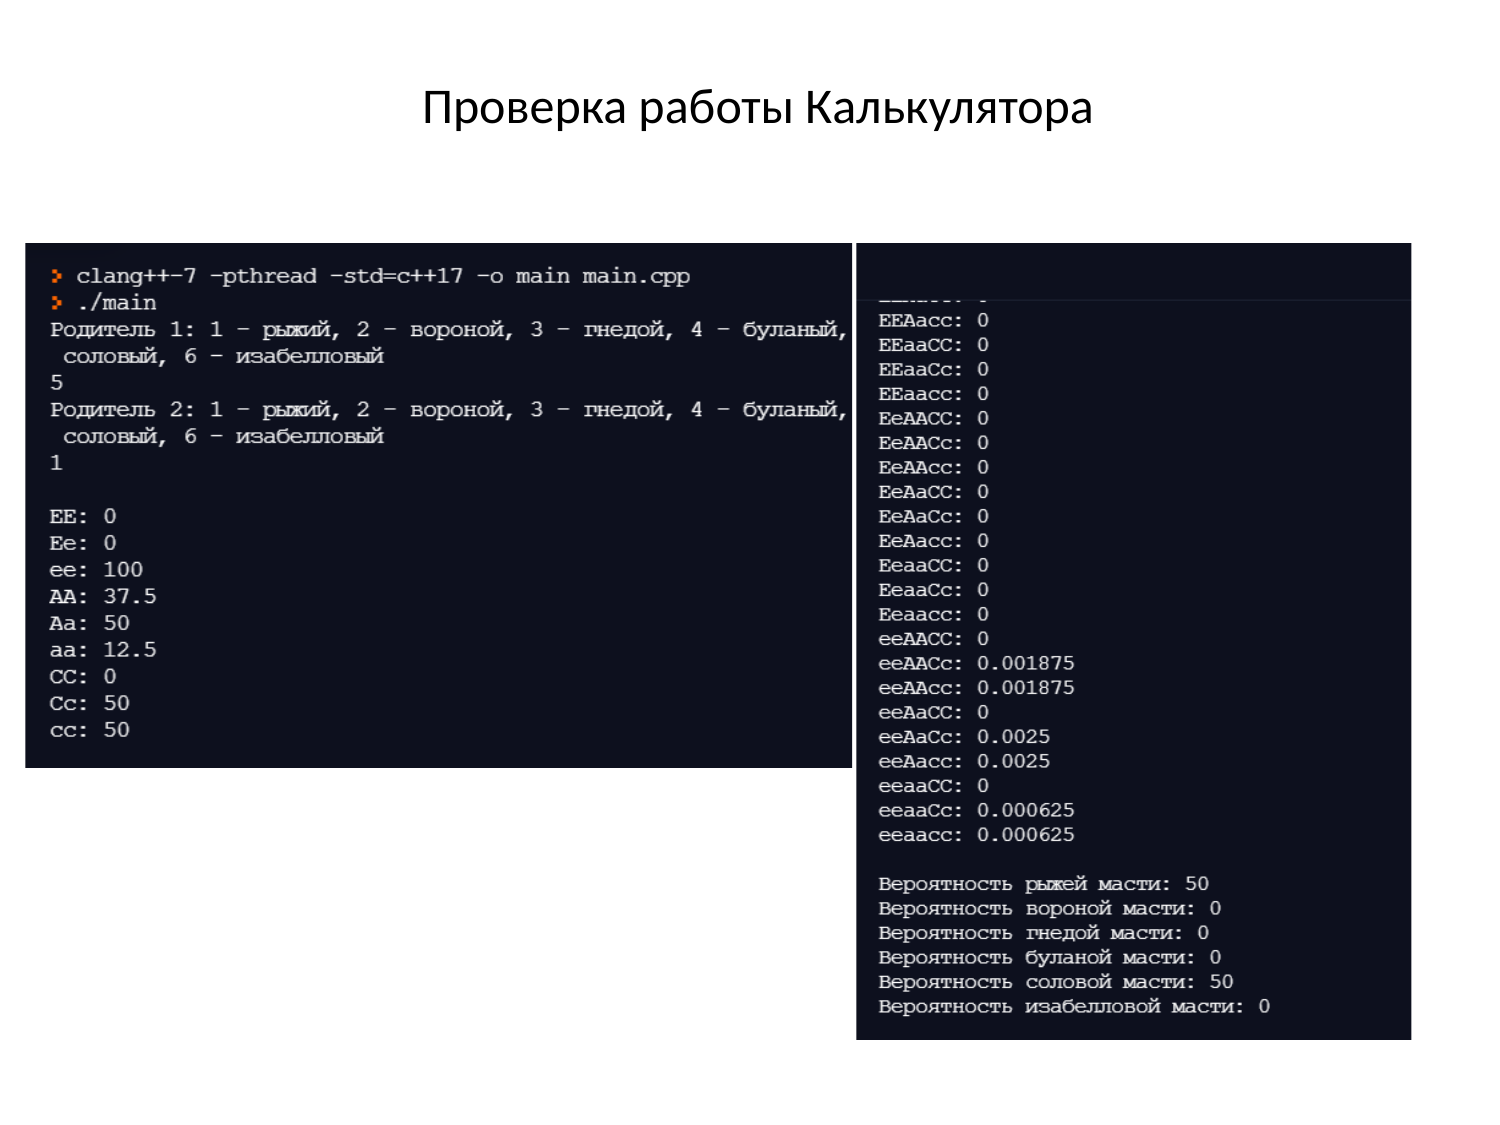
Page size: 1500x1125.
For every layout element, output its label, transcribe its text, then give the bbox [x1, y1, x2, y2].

picture [24, 243, 853, 768]
picture [856, 243, 1412, 1040]
text_box Проверка работы Калькулятора [407, 66, 1187, 142]
